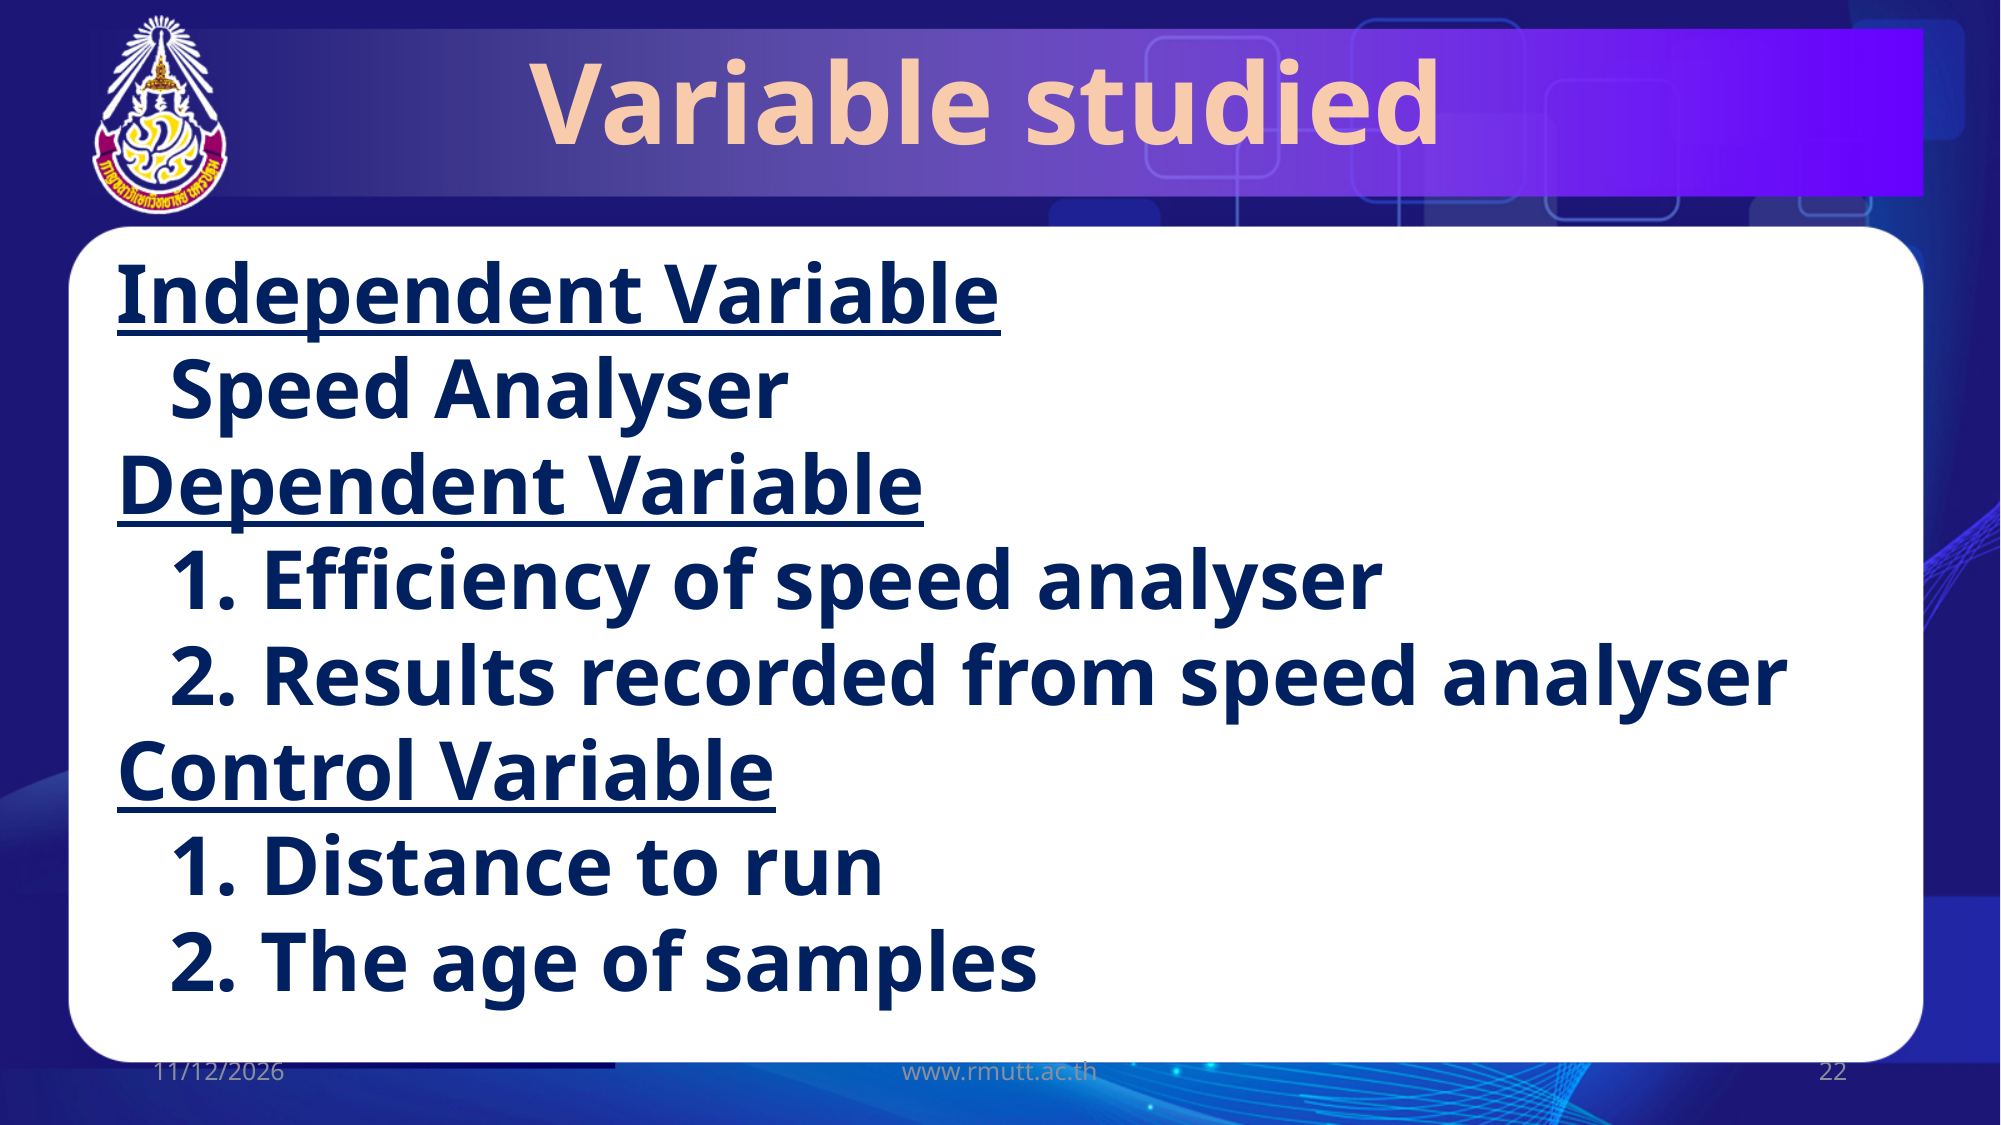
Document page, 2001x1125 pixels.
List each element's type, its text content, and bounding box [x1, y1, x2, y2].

slide_number 22 [1412, 1042, 1863, 1103]
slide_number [137, 1042, 588, 1103]
footer www.rmutt.ac.th [662, 1042, 1338, 1103]
picture [0, 0, 2001, 1125]
title Variable studied [125, 0, 1850, 218]
list Independent Variable Speed Analyser Dependent Variable 1. Efficiency of speed analyser 2. Results recorded from speed analyser Control Variable 1. Distance to run 2. The age of samples [101, 245, 1866, 1031]
